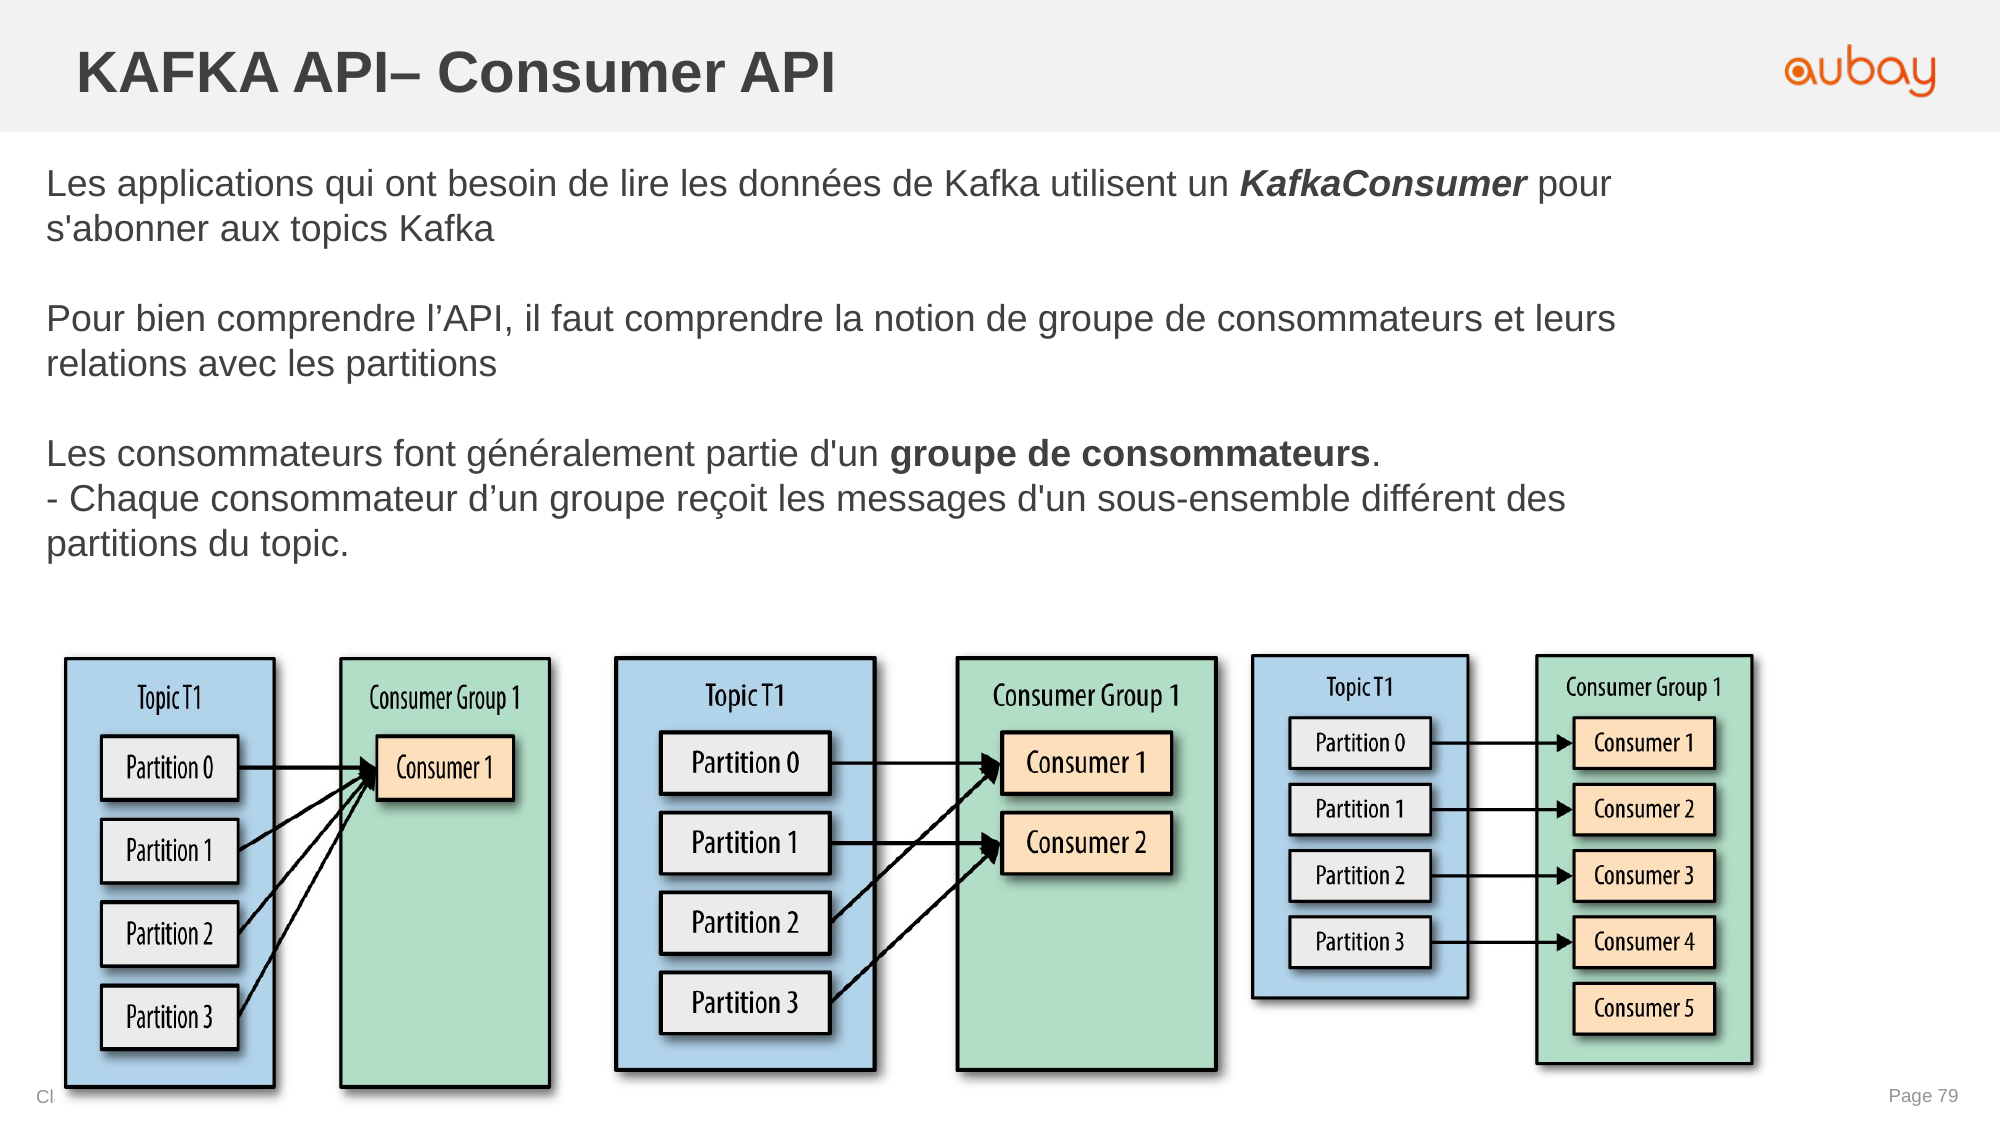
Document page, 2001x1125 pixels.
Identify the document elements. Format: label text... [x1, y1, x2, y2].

picture [1242, 645, 1770, 1082]
text_box Les applications qui ont besoin de lire les données de Kafka utilisent un KafkaConsumer pour s'abonner aux topics Kafka Pour bien comprendre l’API, il faut comprendre la notion de groupe de consommateurs et leurs relations avec les partitions Les consommateurs font généralement partie d'un groupe de consommateurs. - Chaque consommateur d’un groupe reçoit les messages d'un sous-ensemble différent des partitions du topic. [31, 151, 1689, 1125]
picture [1781, 26, 1939, 116]
picture [603, 645, 1238, 1092]
picture [55, 645, 567, 1110]
list KAFKA API– Consumer API [61, 33, 1720, 115]
